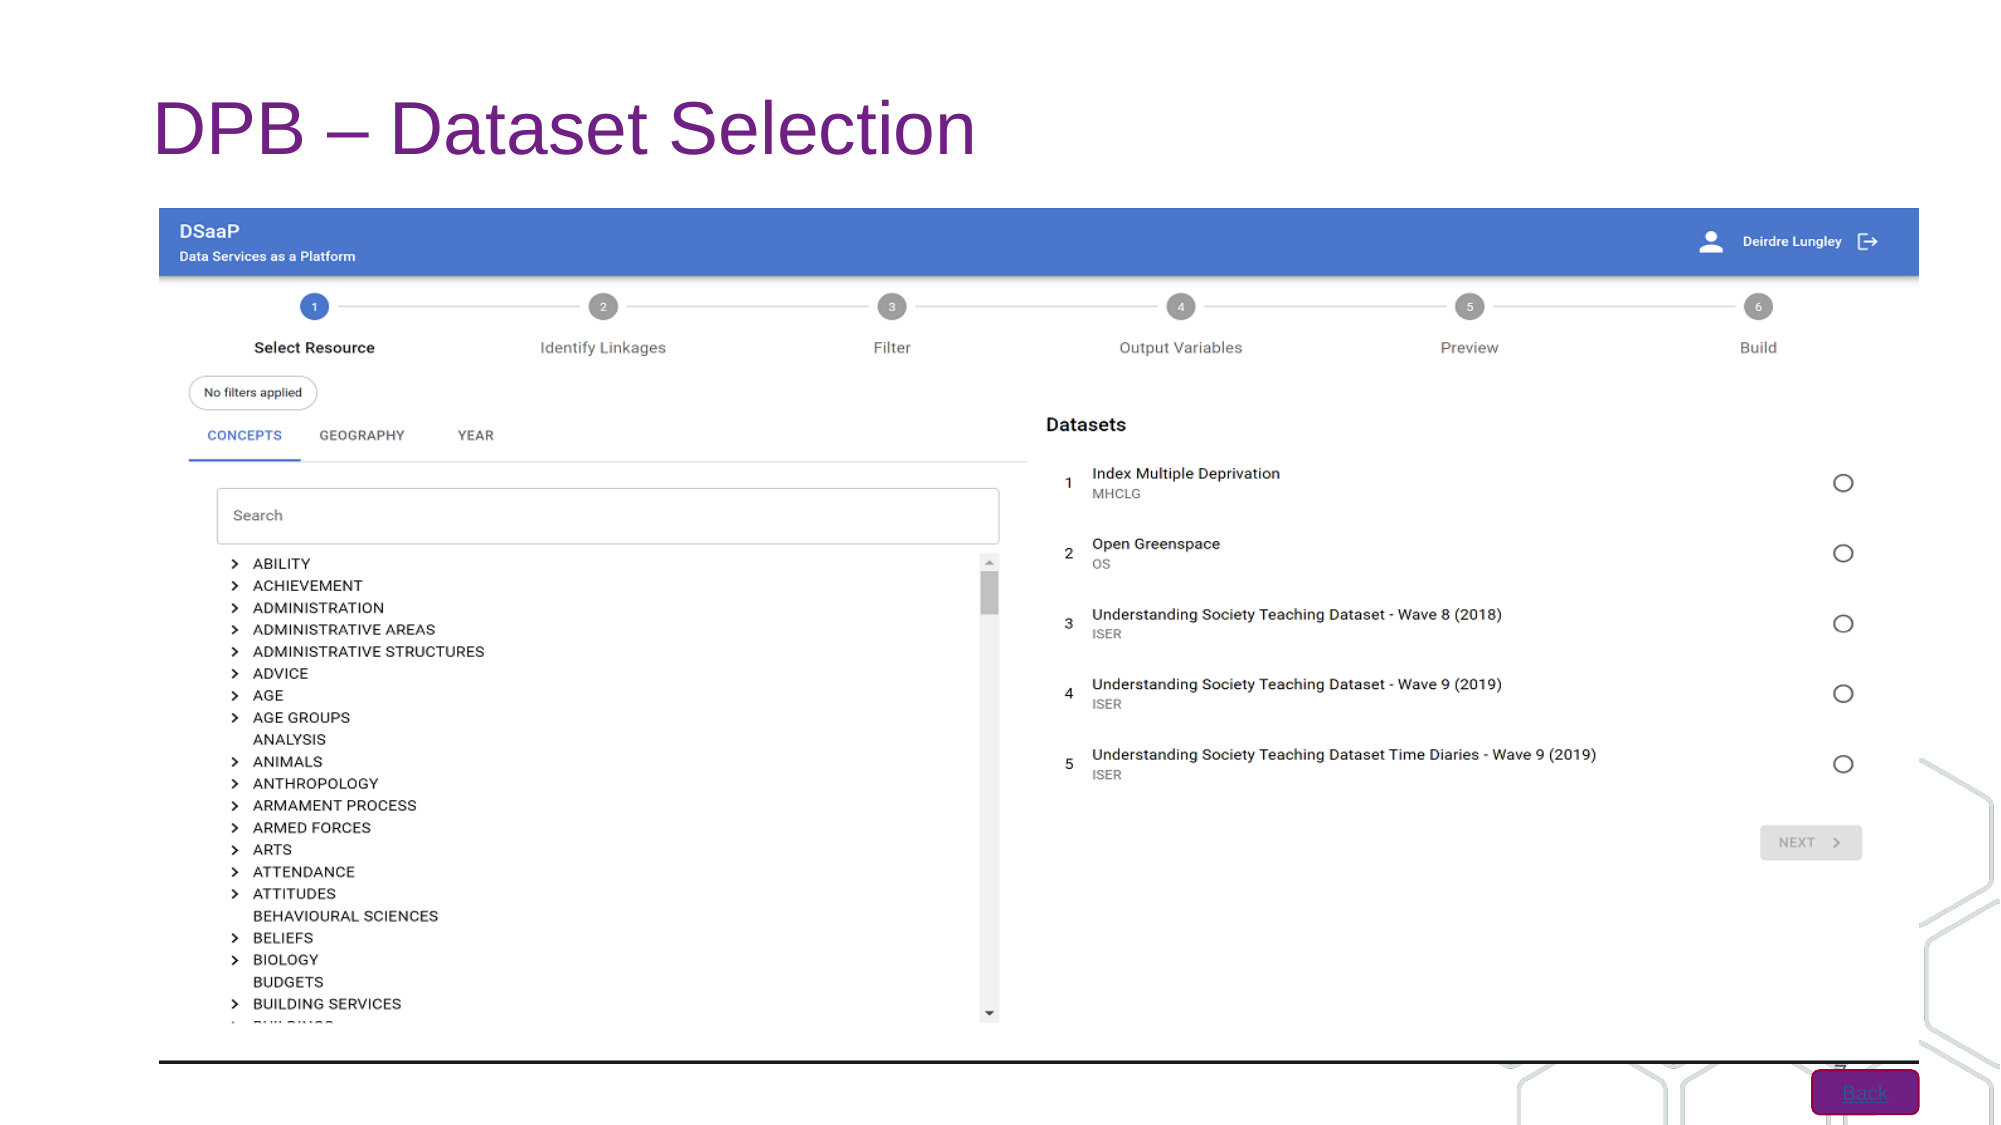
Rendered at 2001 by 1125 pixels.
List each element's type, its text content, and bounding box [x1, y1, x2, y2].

title DPB – Dataset Selection [137, 85, 1775, 176]
text_box Back [1811, 1069, 1920, 1116]
slide_number 7 [1412, 1064, 1863, 1103]
picture [159, 208, 2000, 1125]
